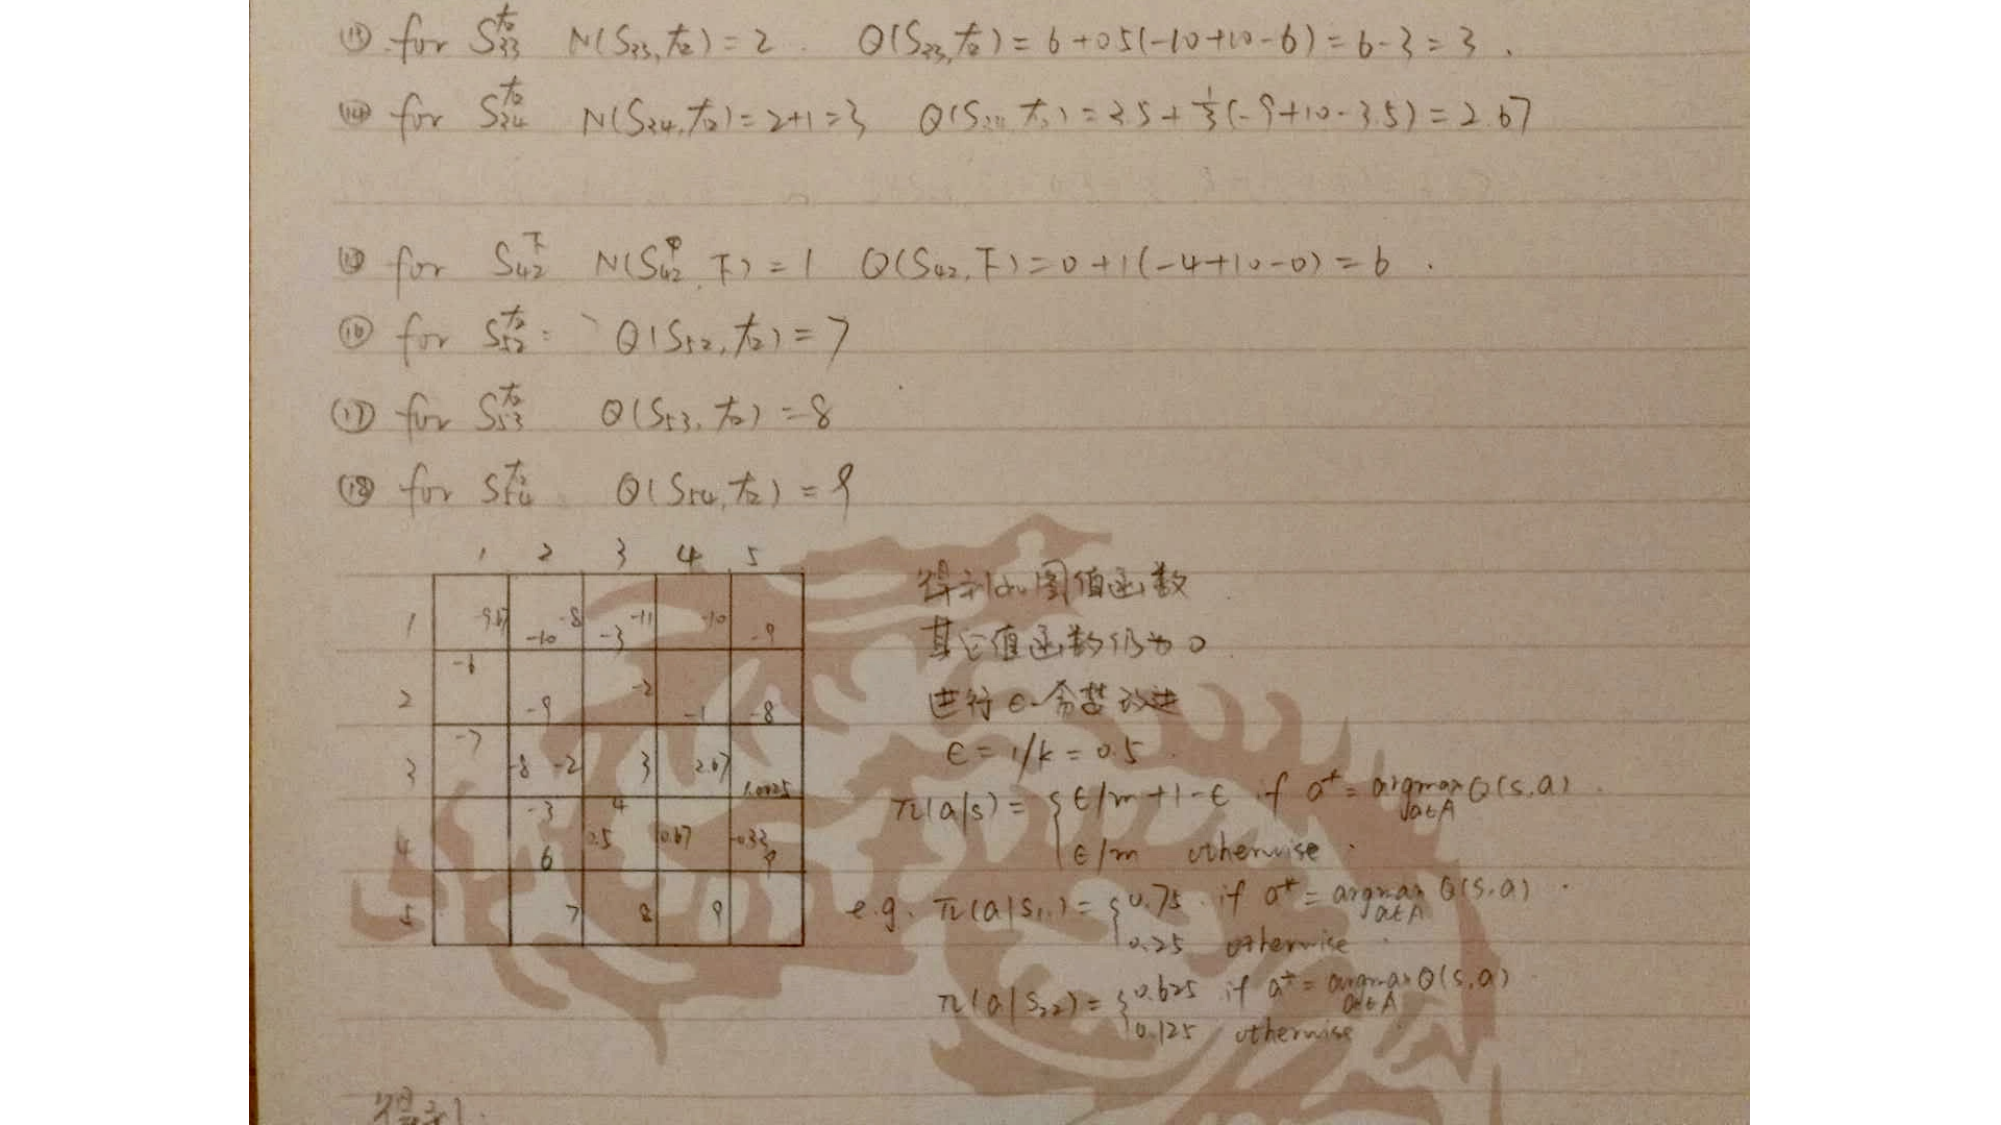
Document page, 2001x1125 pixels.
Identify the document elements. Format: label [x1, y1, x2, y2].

picture [249, 0, 1750, 1125]
